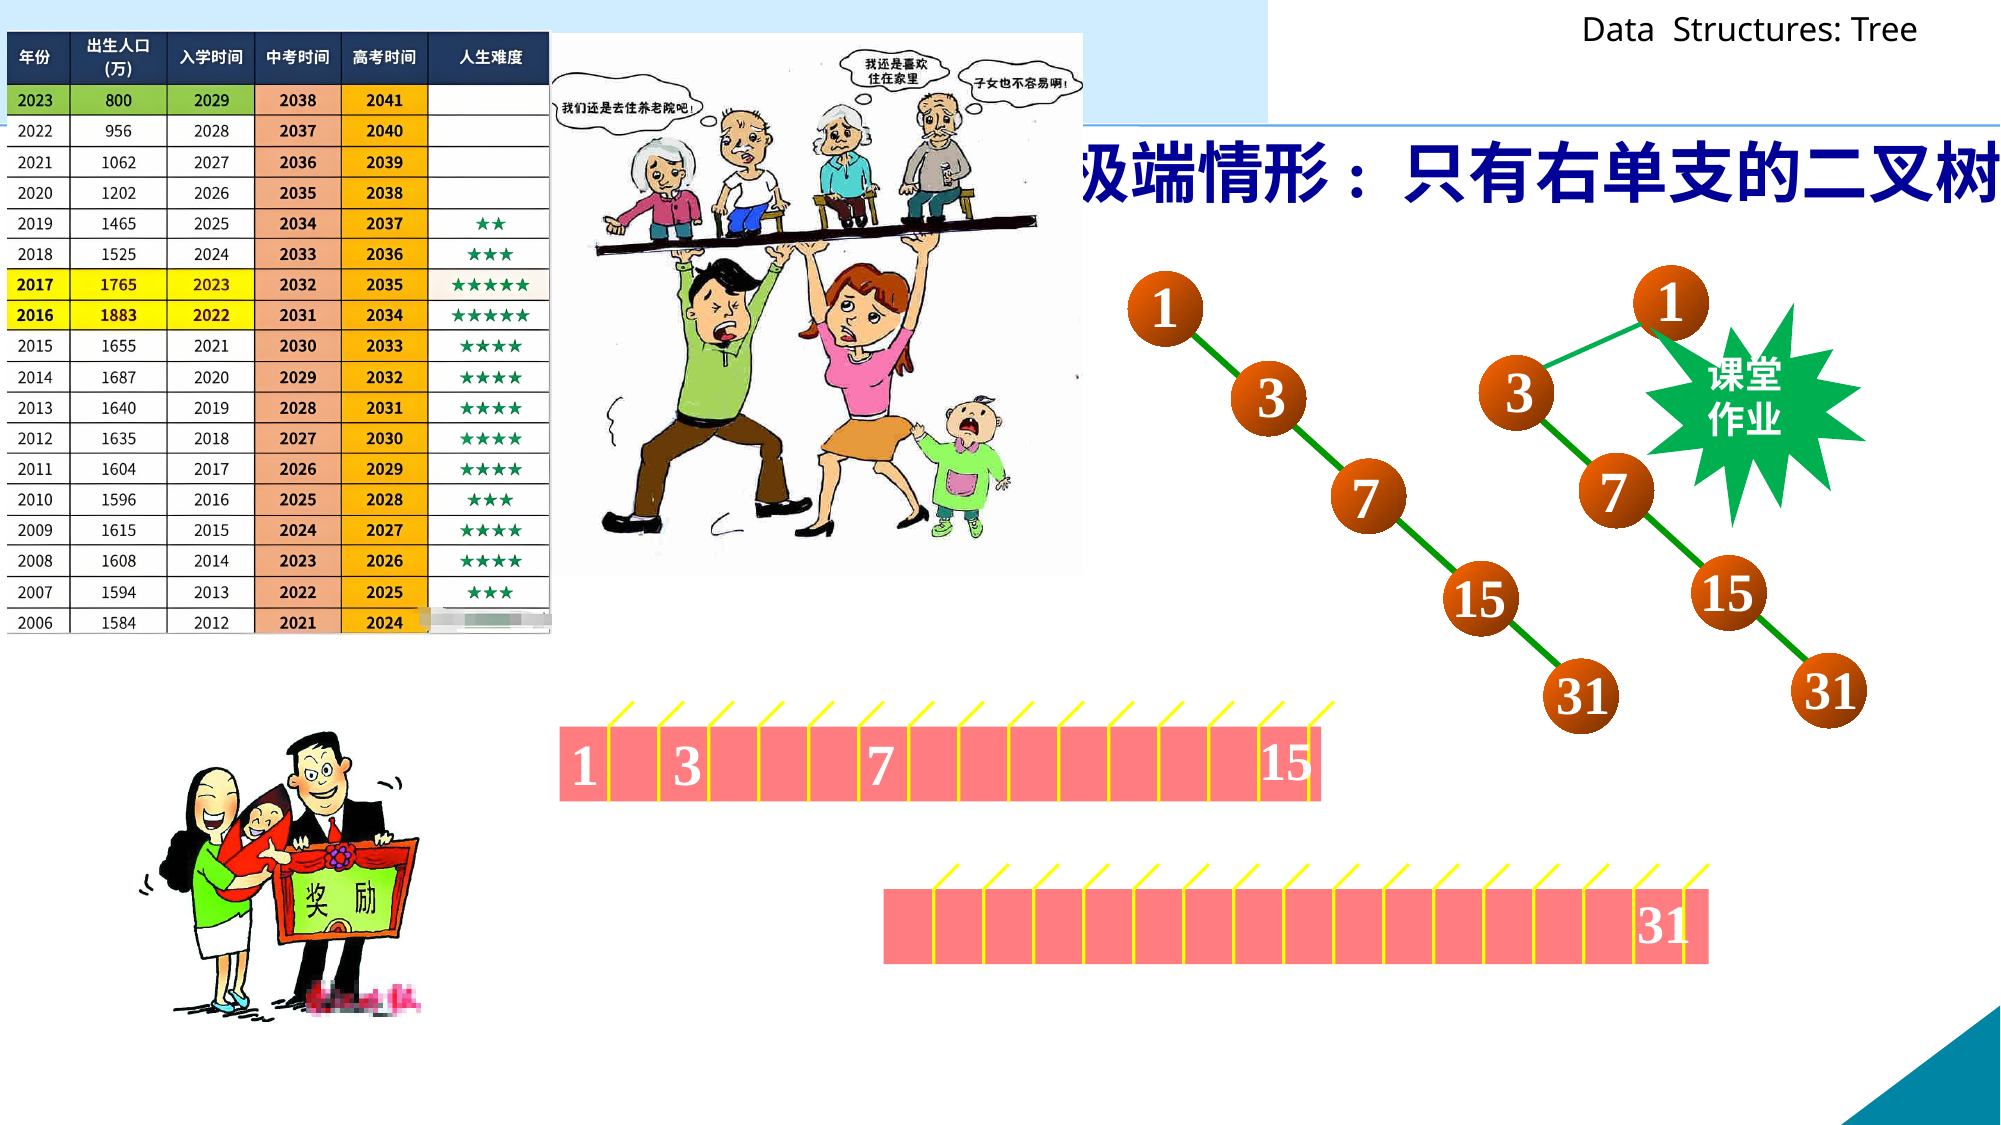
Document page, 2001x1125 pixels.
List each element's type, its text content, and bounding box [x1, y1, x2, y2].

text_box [1478, 255, 1875, 729]
picture [7, 30, 1083, 635]
picture [126, 700, 443, 1038]
text_box 极端情形: 只有右单支的二叉树 [1083, 123, 2000, 219]
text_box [1543, 323, 1642, 368]
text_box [555, 701, 1709, 965]
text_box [1127, 261, 1478, 701]
